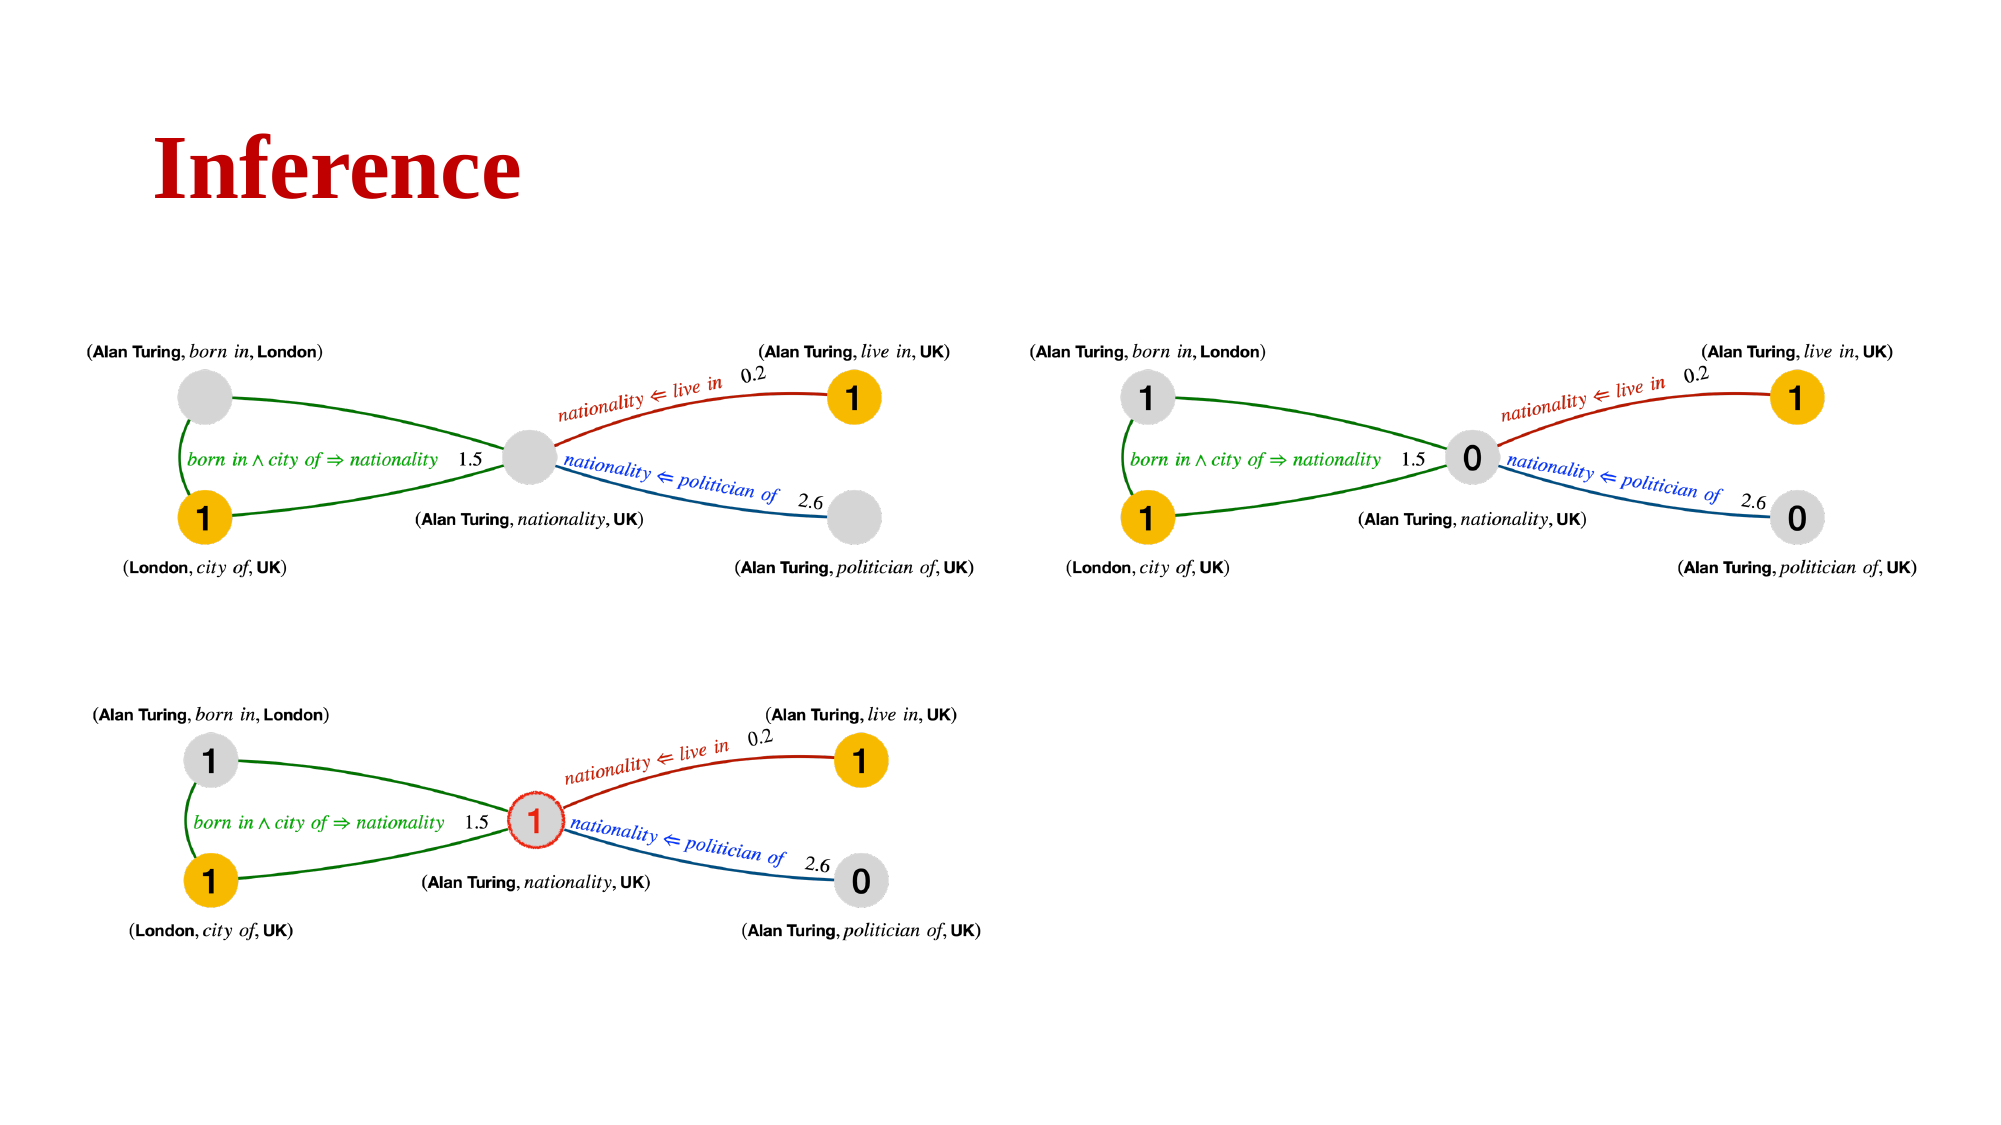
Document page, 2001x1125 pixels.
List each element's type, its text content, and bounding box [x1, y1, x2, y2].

picture [89, 698, 984, 943]
picture [82, 335, 977, 581]
title Inference [137, 59, 1863, 278]
picture [1026, 335, 1920, 581]
